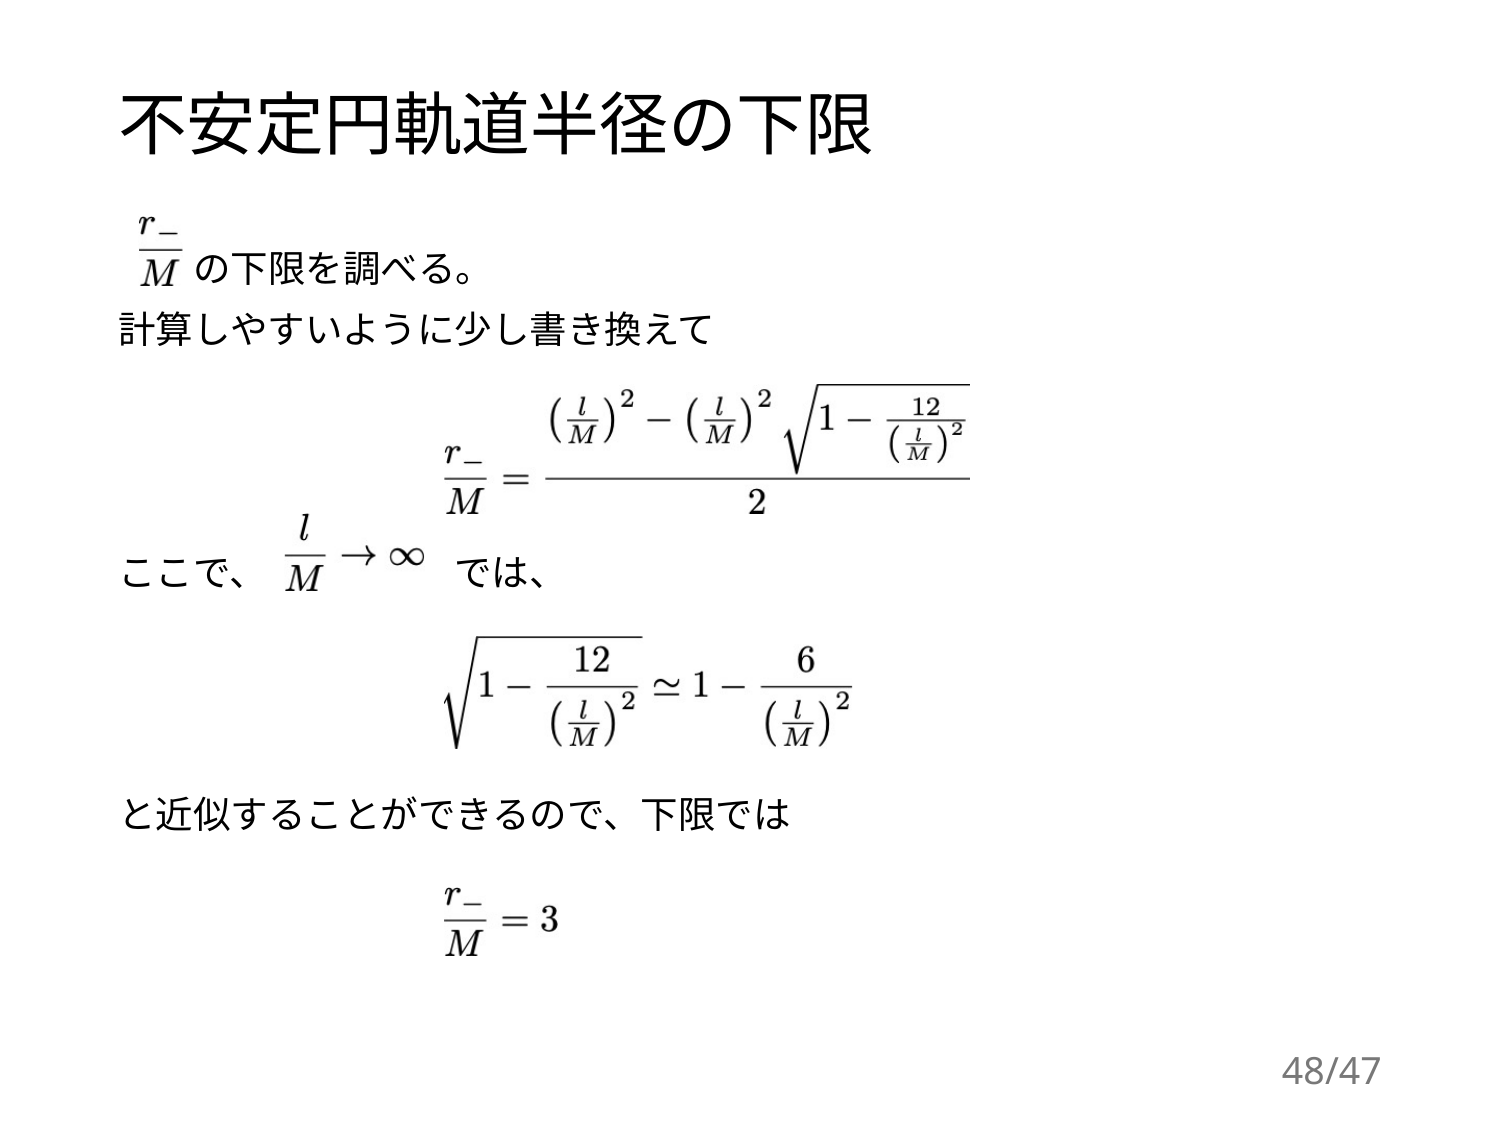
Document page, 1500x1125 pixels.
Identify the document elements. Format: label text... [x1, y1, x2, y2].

picture [443, 635, 853, 750]
slide_number 48/47 [1059, 1042, 1397, 1103]
list の下限を調べる。 計算しやすいように少し書き換えて ここで、 では、 と近似することができるので、下限では [103, 237, 1397, 1066]
picture [443, 886, 560, 957]
picture [137, 216, 183, 286]
picture [283, 512, 425, 592]
title 不安定円軌道半径の下限 [103, 59, 1397, 195]
picture [443, 383, 970, 514]
